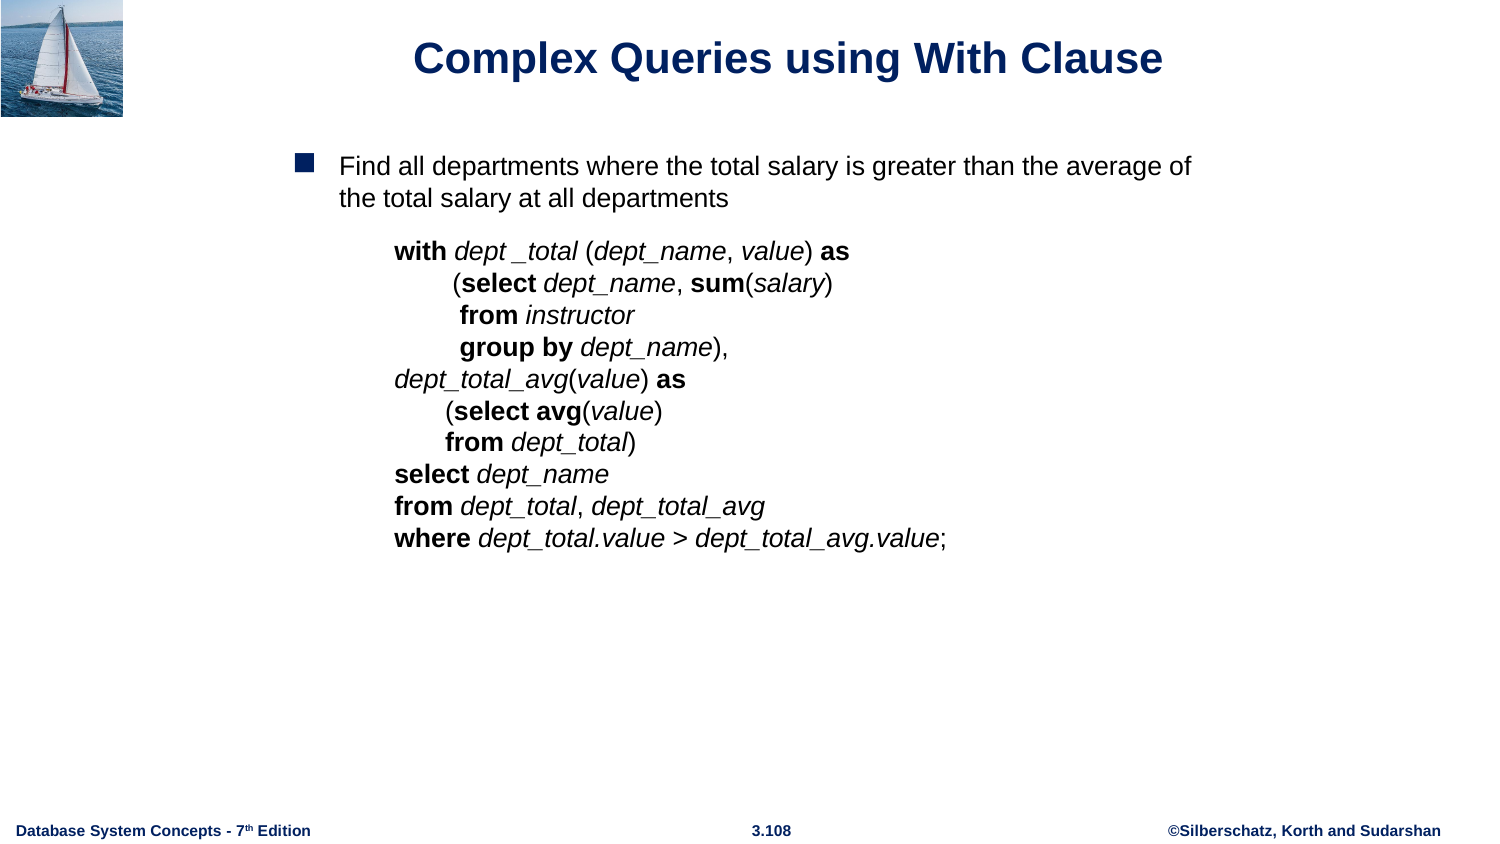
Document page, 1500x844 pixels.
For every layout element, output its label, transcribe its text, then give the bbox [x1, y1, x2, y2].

picture [0, 0, 123, 117]
list Find all departments where the total salary is greater than the average of the total salary at all departments [282, 141, 1212, 227]
text_box with dept _total (dept_name, value) as (select dept_name, sum(salary) from instructor group by dept_name), dept_total_avg(value) as (select avg(value) from dept_total) select dept_name from dept_total, dept_total_avg where dept_total.value > dept_total_avg.value; [379, 226, 1224, 561]
title Complex Queries using With Clause [125, 14, 1452, 90]
